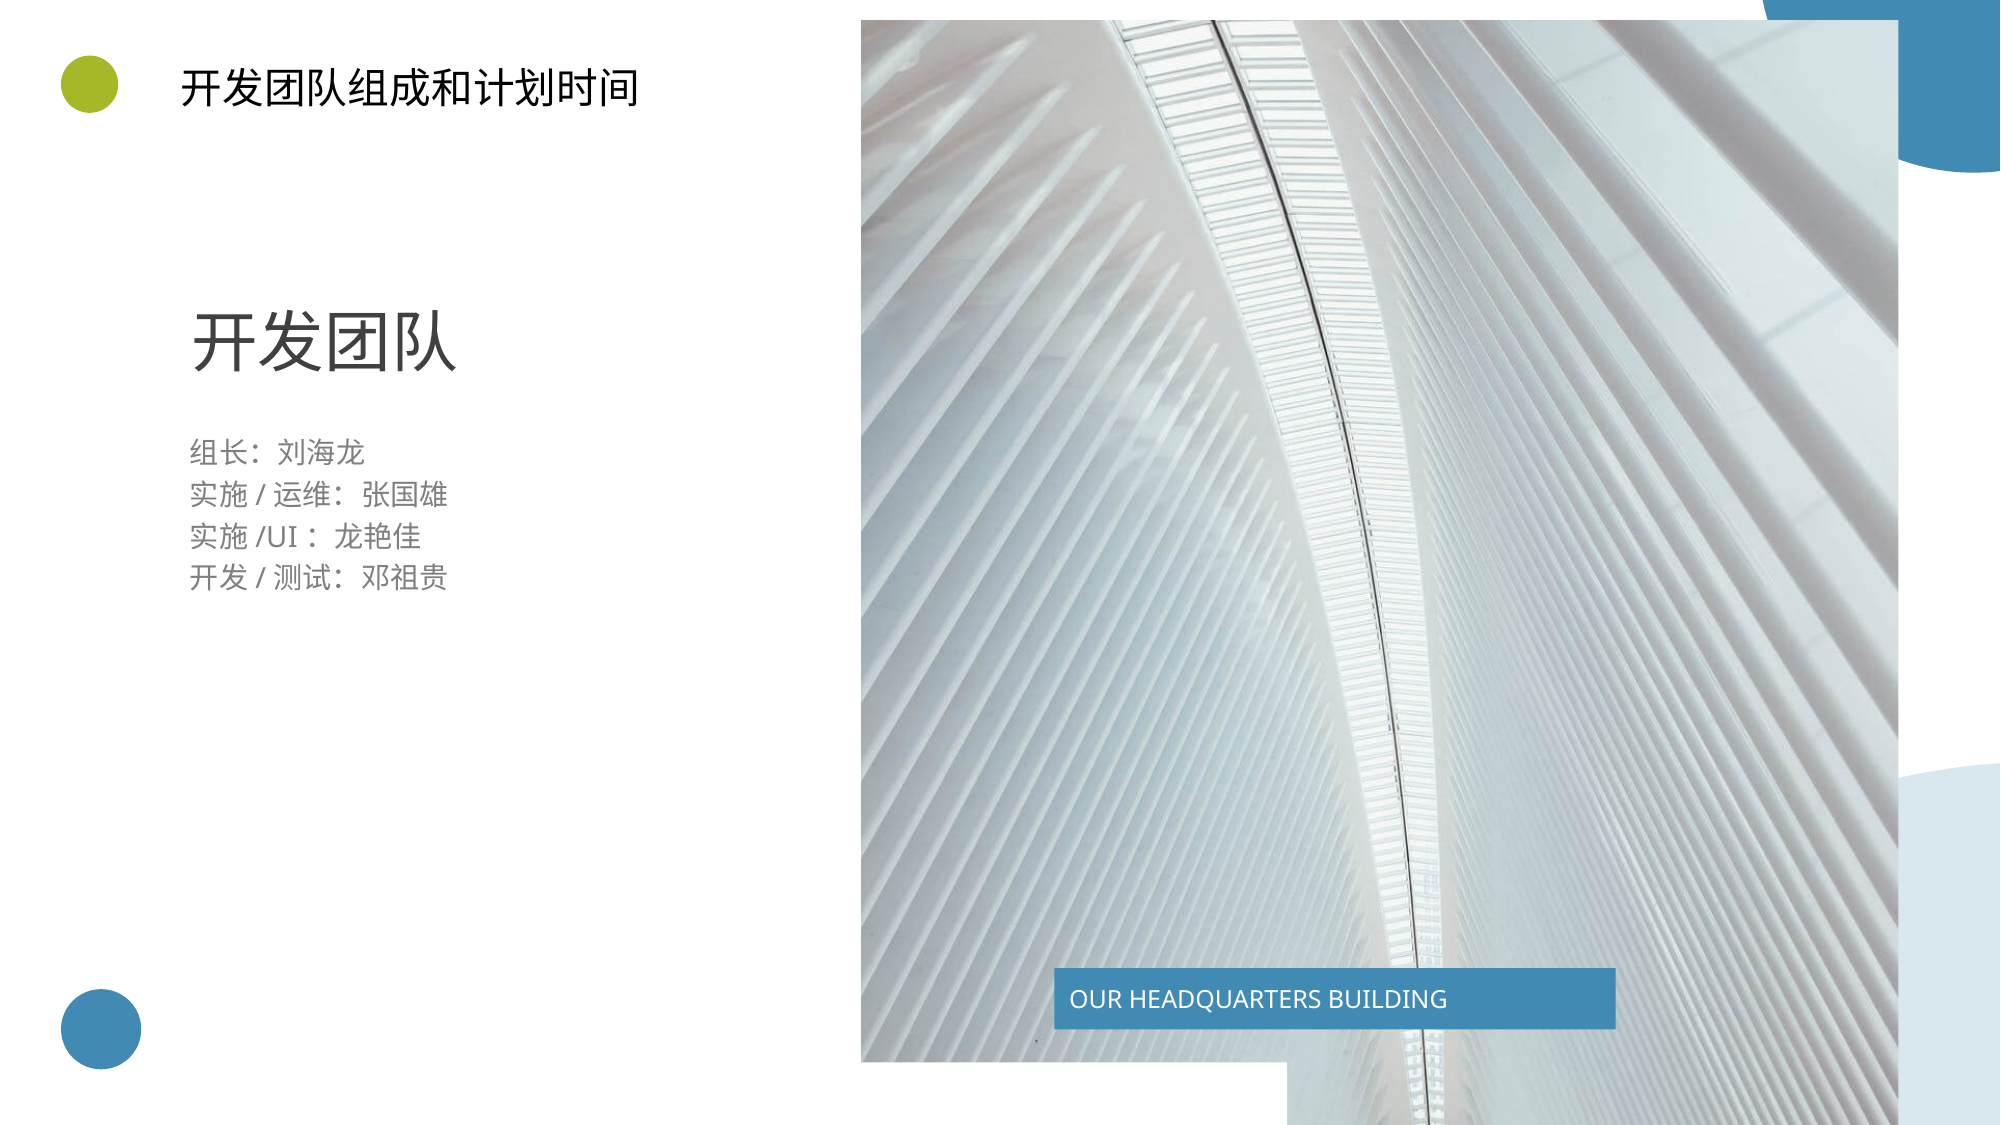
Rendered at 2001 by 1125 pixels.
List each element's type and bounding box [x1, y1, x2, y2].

text_box [60, 0, 2000, 1125]
